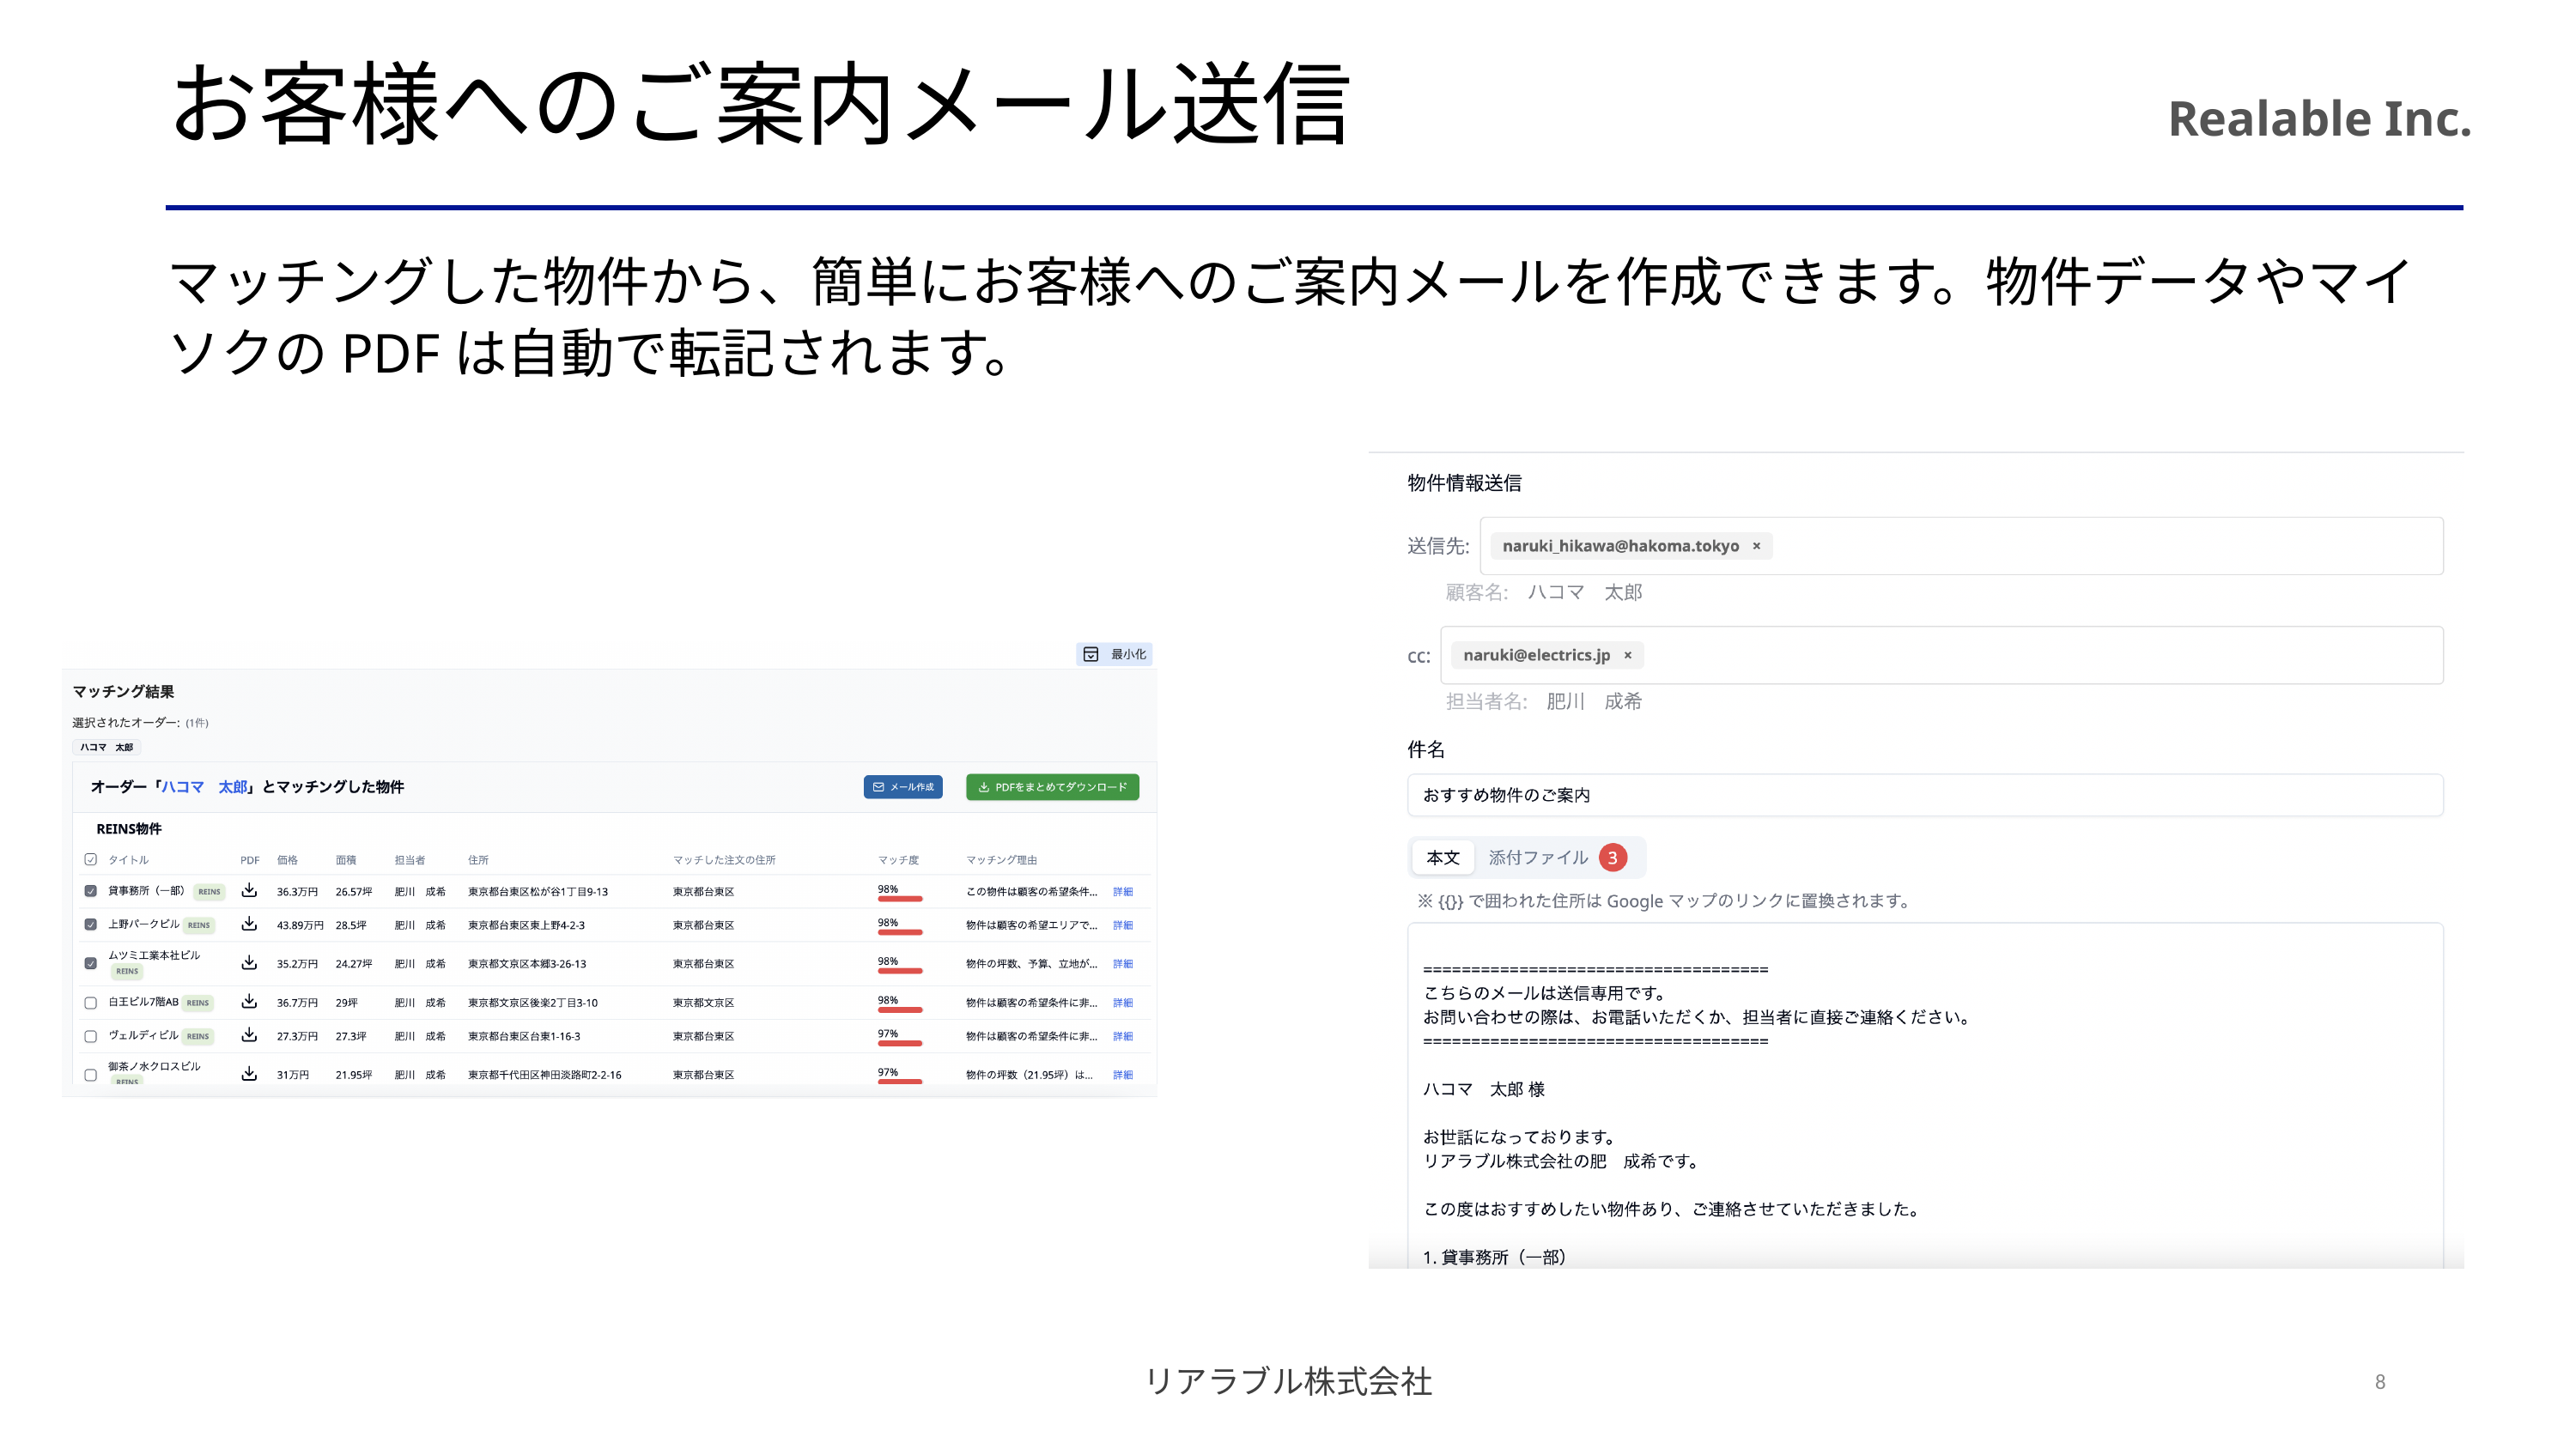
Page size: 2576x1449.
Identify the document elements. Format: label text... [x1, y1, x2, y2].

slide_number 8 [1819, 1343, 2399, 1420]
text_box マッチングした物件から、簡単にお客様へのご案内メールを作成できます。物件データやマイソクのPDFは自動で転記されます。 [148, 232, 2452, 397]
picture [1369, 452, 2464, 1269]
picture [61, 641, 1157, 1099]
text_box お客様へのご案内メール送信 [148, 49, 2345, 177]
footer リアラブル株式会社 [853, 1343, 1723, 1420]
